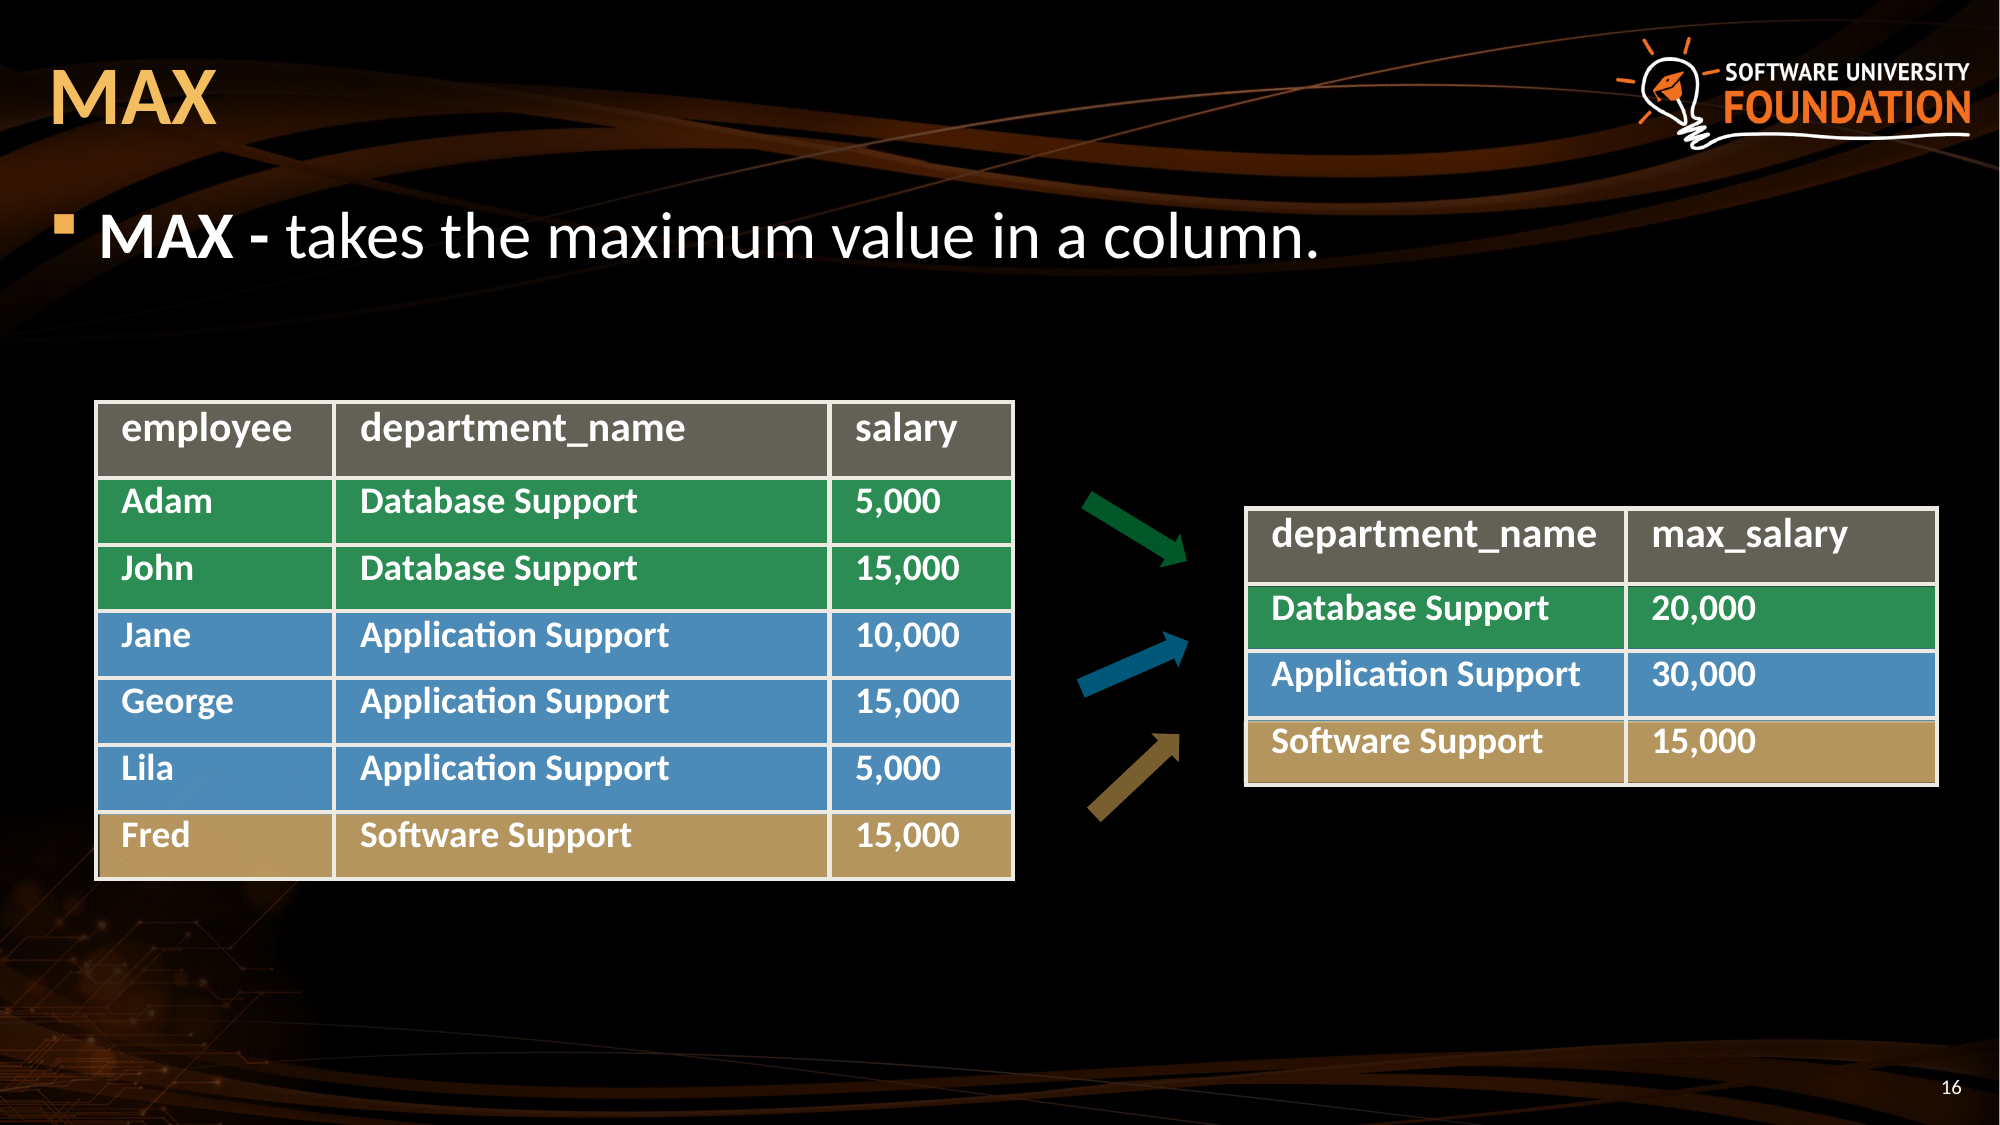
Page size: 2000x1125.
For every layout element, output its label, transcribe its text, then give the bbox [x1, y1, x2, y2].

table_cell Application Support [336, 747, 827, 810]
list MAX - takes the maximum value in a column. [31, 186, 1968, 1100]
table_cell 20,000 [1628, 586, 1935, 649]
table_cell Database Support [336, 547, 827, 609]
slide_number 16 [1897, 1070, 1968, 1103]
title MAX [30, 6, 1602, 189]
table_cell 10,000 [832, 613, 1011, 676]
table_cell 5,000 [832, 480, 1011, 543]
table_cell Application Support [336, 680, 827, 743]
text_box [1085, 732, 1181, 824]
table_cell Adam [98, 480, 332, 543]
text_box [1075, 629, 1191, 699]
table_cell Fred [98, 814, 332, 877]
table_cell Software Support [1248, 720, 1624, 783]
table_cell Lila [98, 747, 332, 810]
table_cell 15,000 [832, 680, 1011, 743]
table_header max_salary [1628, 511, 1935, 582]
text_box [1079, 489, 1189, 570]
table_header department_name [1248, 511, 1624, 582]
table_cell Jane [98, 613, 332, 676]
table_cell Application Support [336, 613, 827, 676]
picture [0, 0, 2000, 1125]
table_cell George [98, 680, 332, 743]
table_cell 5,000 [832, 747, 1011, 810]
table_cell 15,000 [832, 814, 1011, 877]
table_cell 30,000 [1628, 653, 1935, 716]
table_cell Database Support [336, 480, 827, 543]
table_cell Software Support [336, 814, 827, 877]
table_cell 15,000 [832, 547, 1011, 609]
table_cell Application Support [1248, 653, 1624, 716]
table_header salary [832, 404, 1011, 476]
table_cell John [98, 547, 332, 609]
table_cell 15,000 [1628, 720, 1935, 783]
table_header employee [98, 404, 332, 476]
table_cell Database Support [1248, 586, 1624, 649]
table_header department_name [336, 404, 827, 476]
